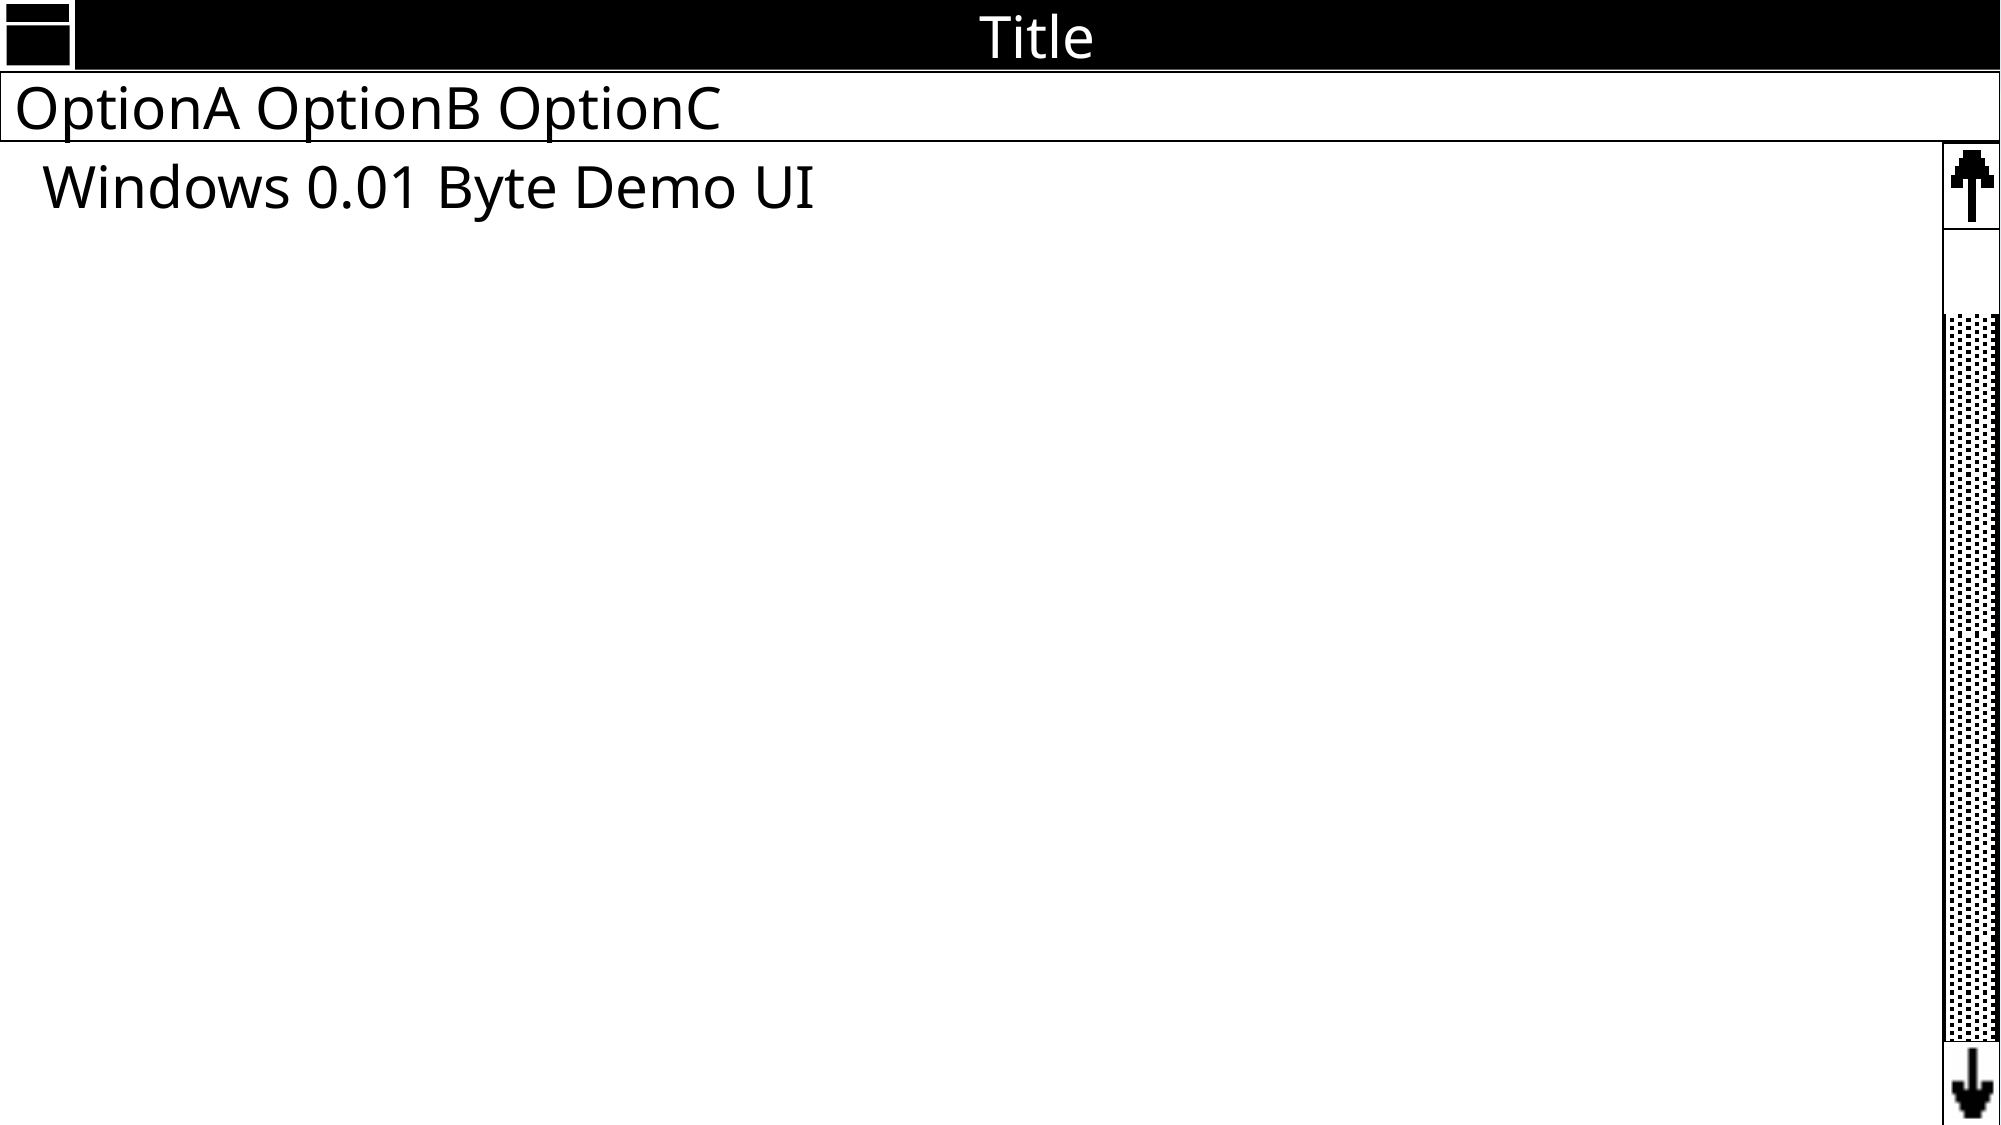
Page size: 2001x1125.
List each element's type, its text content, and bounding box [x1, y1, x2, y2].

text_box [6, 24, 71, 67]
picture [1942, 0, 2001, 1125]
text_box [1942, 228, 2000, 314]
text_box Title [74, 0, 2000, 71]
picture [1951, 1047, 1994, 1119]
text_box [1942, 1042, 2000, 1125]
text_box OptionA OptionB OptionC [0, 71, 2000, 142]
text_box [0, 0, 74, 71]
text_box [5, 3, 70, 23]
text_box [0, 142, 1942, 1125]
text_box [1942, 142, 2000, 228]
picture [1951, 150, 1994, 222]
text_box Windows 0.01 Byte Demo UI [27, 143, 831, 228]
